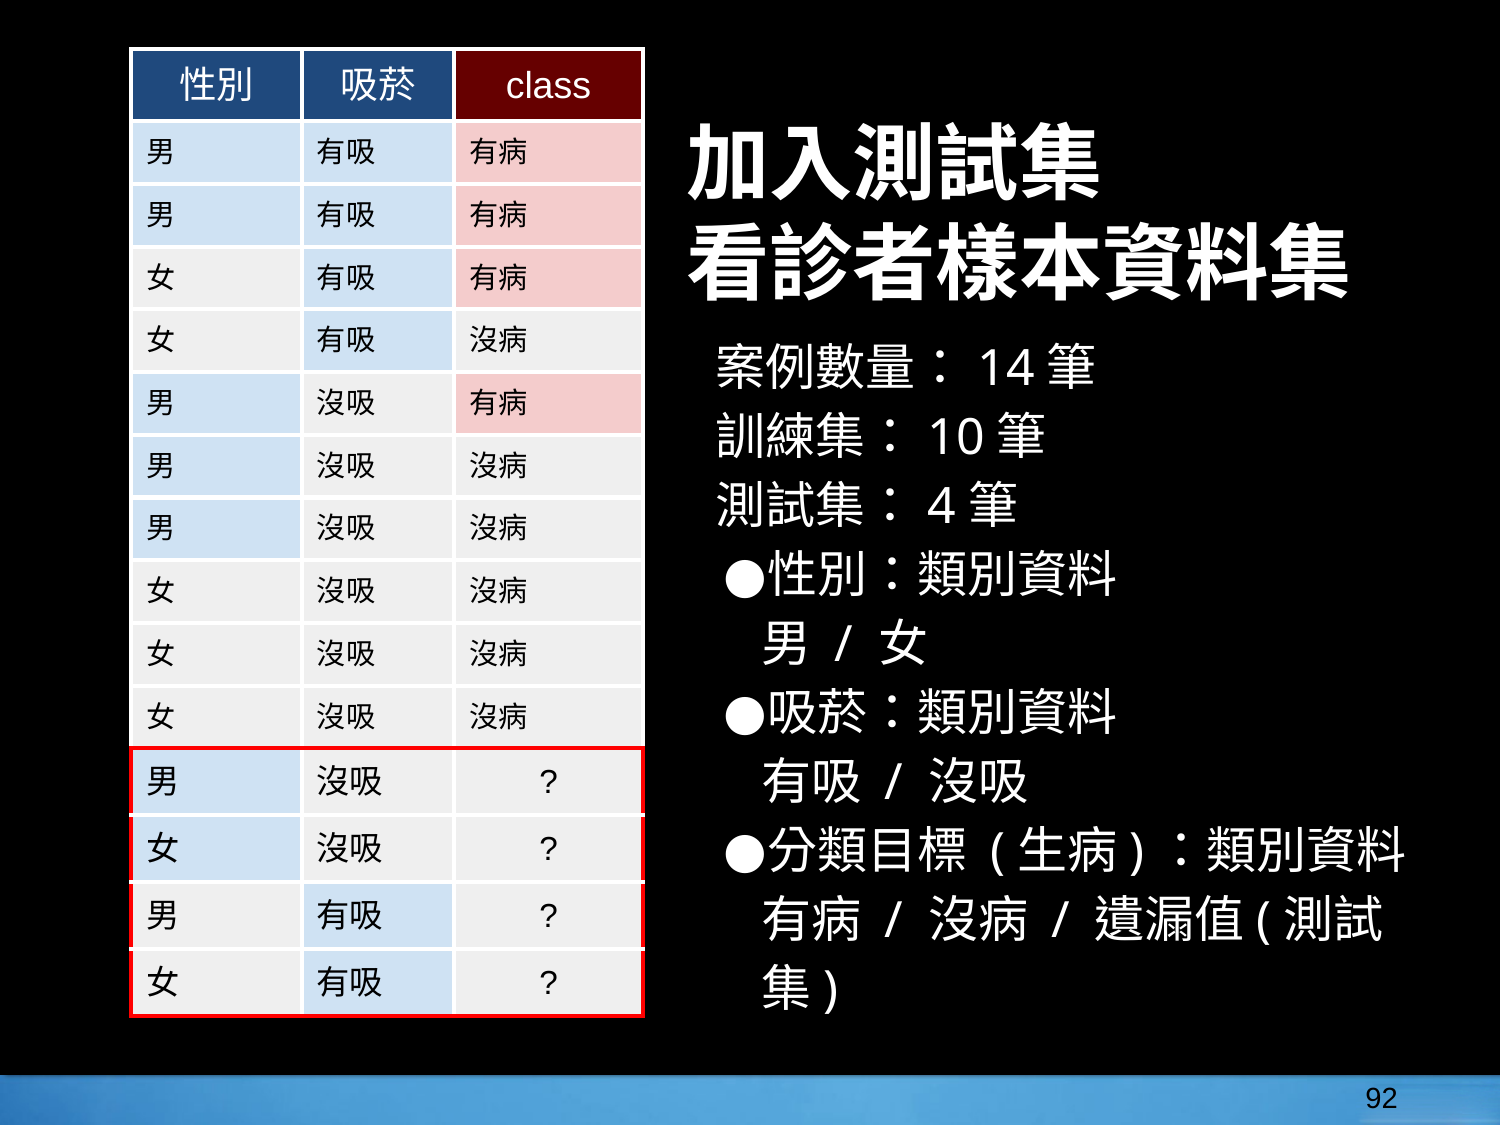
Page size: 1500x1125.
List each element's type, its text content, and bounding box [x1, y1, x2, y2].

table_cell 男 [133, 186, 300, 245]
table_cell 有吸 [304, 249, 452, 307]
table_cell 沒吸 [304, 437, 452, 495]
table_cell 女 [133, 951, 300, 1014]
table_cell 沒吸 [304, 817, 452, 880]
table_cell ? [456, 817, 641, 880]
table_cell 男 [133, 437, 300, 495]
table_cell 沒病 [456, 562, 641, 621]
table_cell 沒吸 [304, 374, 452, 433]
table_cell 沒吸 [304, 562, 452, 621]
table_cell 女 [133, 249, 300, 307]
table_cell 女 [133, 817, 300, 880]
table_cell 有吸 [304, 951, 452, 1014]
table_header class [456, 51, 641, 119]
table_cell 有病 [456, 123, 641, 182]
table_cell 沒吸 [304, 750, 452, 813]
table_cell 有病 [456, 374, 641, 433]
table_cell 沒病 [456, 311, 641, 370]
table_cell 有病 [456, 186, 641, 245]
table_header 吸菸 [304, 51, 452, 119]
table_cell 沒吸 [304, 688, 452, 746]
table_cell 有病 [456, 249, 641, 307]
table_cell ? [456, 750, 641, 813]
table_cell 沒病 [456, 500, 641, 558]
table_cell 男 [133, 500, 300, 558]
slide_number ‹#› [1350, 1074, 1488, 1118]
table_cell 有吸 [304, 311, 452, 370]
table_cell 男 [133, 374, 300, 433]
table_cell 男 [133, 123, 300, 182]
table_cell 女 [133, 311, 300, 370]
table_cell 女 [133, 562, 300, 621]
table_cell 男 [133, 750, 300, 813]
picture [0, 1075, 1500, 1125]
list 案例數量：14筆 訓練集：10筆 測試集：4筆 性別：類別資料 男 / 女 吸菸：類別資料 有吸 / 沒吸 分類目標 (生病)：類別資料 有病 / 沒病 / 遺漏值(測試集) [671, 311, 1422, 951]
table_cell 沒病 [456, 625, 641, 684]
table_cell 有吸 [304, 123, 452, 182]
table_cell ? [456, 951, 641, 1014]
table_cell 沒吸 [304, 625, 452, 684]
table_header 性別 [133, 51, 300, 119]
table_cell 沒病 [456, 437, 641, 495]
table_cell 男 [133, 884, 300, 947]
table_cell 女 [133, 625, 300, 684]
table_cell 沒吸 [304, 500, 452, 558]
table_cell 沒病 [456, 688, 641, 746]
table_cell 女 [133, 688, 300, 746]
table_cell 有吸 [304, 884, 452, 947]
title 加入測試集 看診者樣本資料集 [671, 107, 1422, 311]
table_cell ? [456, 884, 641, 947]
table_cell 有吸 [304, 186, 452, 245]
